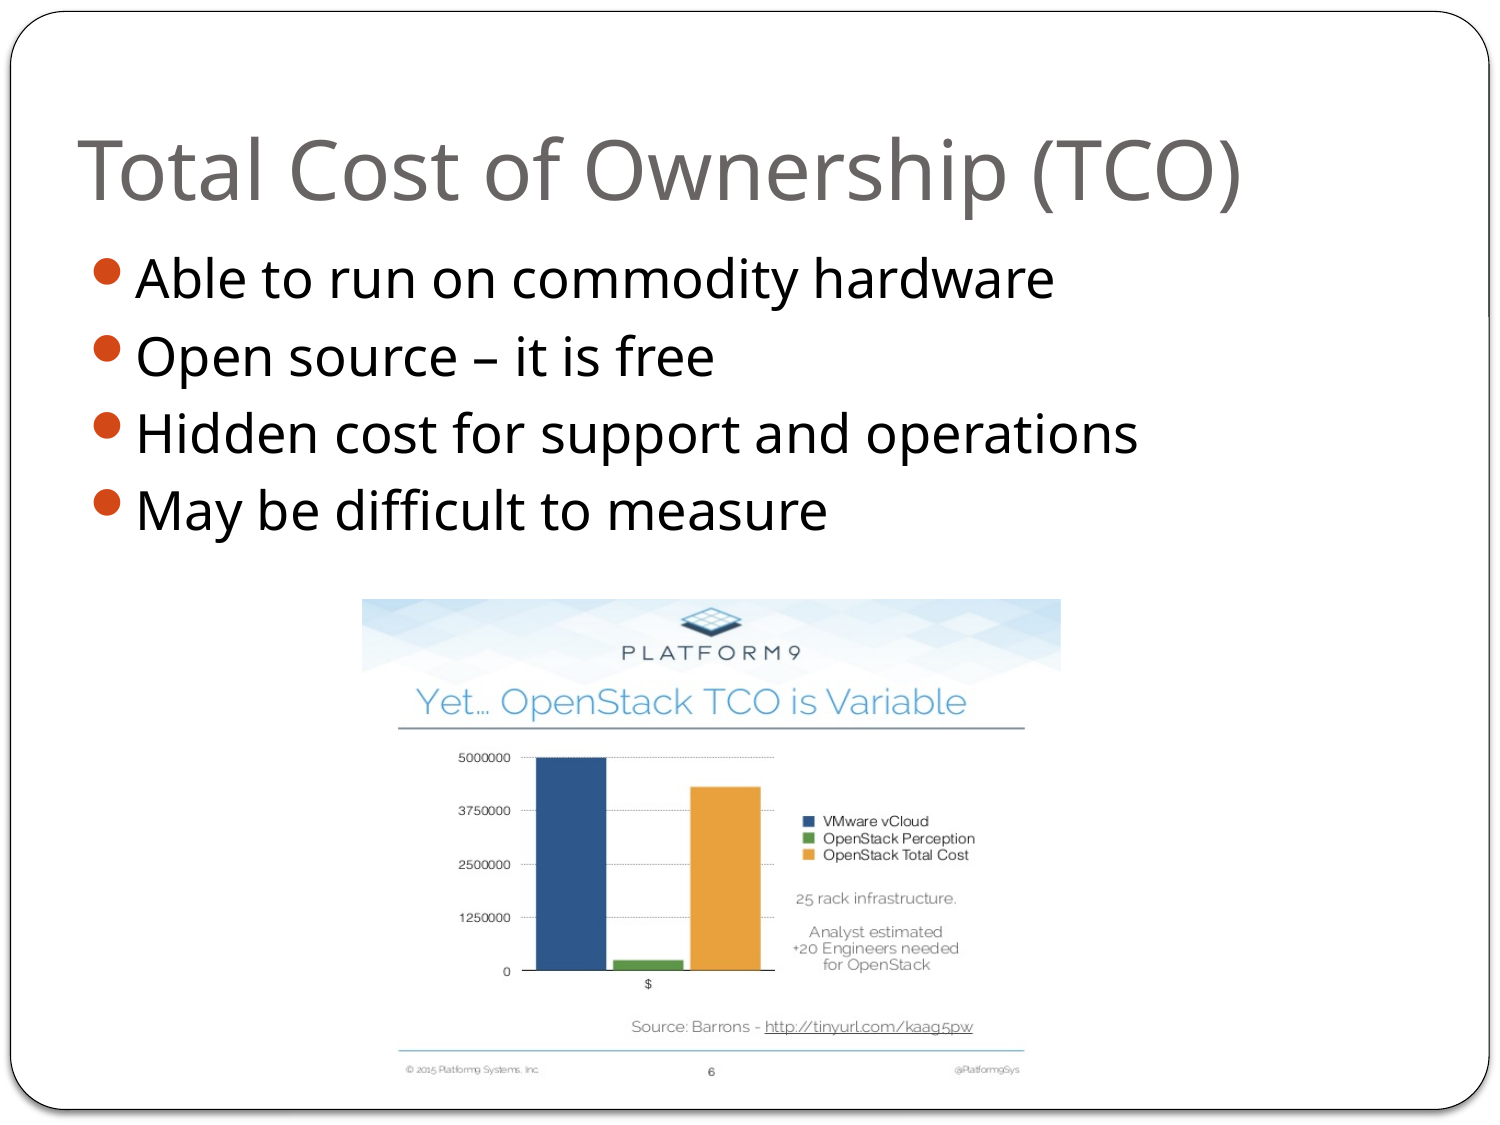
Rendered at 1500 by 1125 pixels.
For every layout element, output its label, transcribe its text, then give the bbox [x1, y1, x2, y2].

title Total Cost of Ownership (TCO) [62, 45, 1425, 233]
picture [362, 599, 1061, 1087]
list Able to run on commodity hardware Open source – it is free Hidden cost for support and operations May be difficult to measure [75, 237, 1425, 988]
